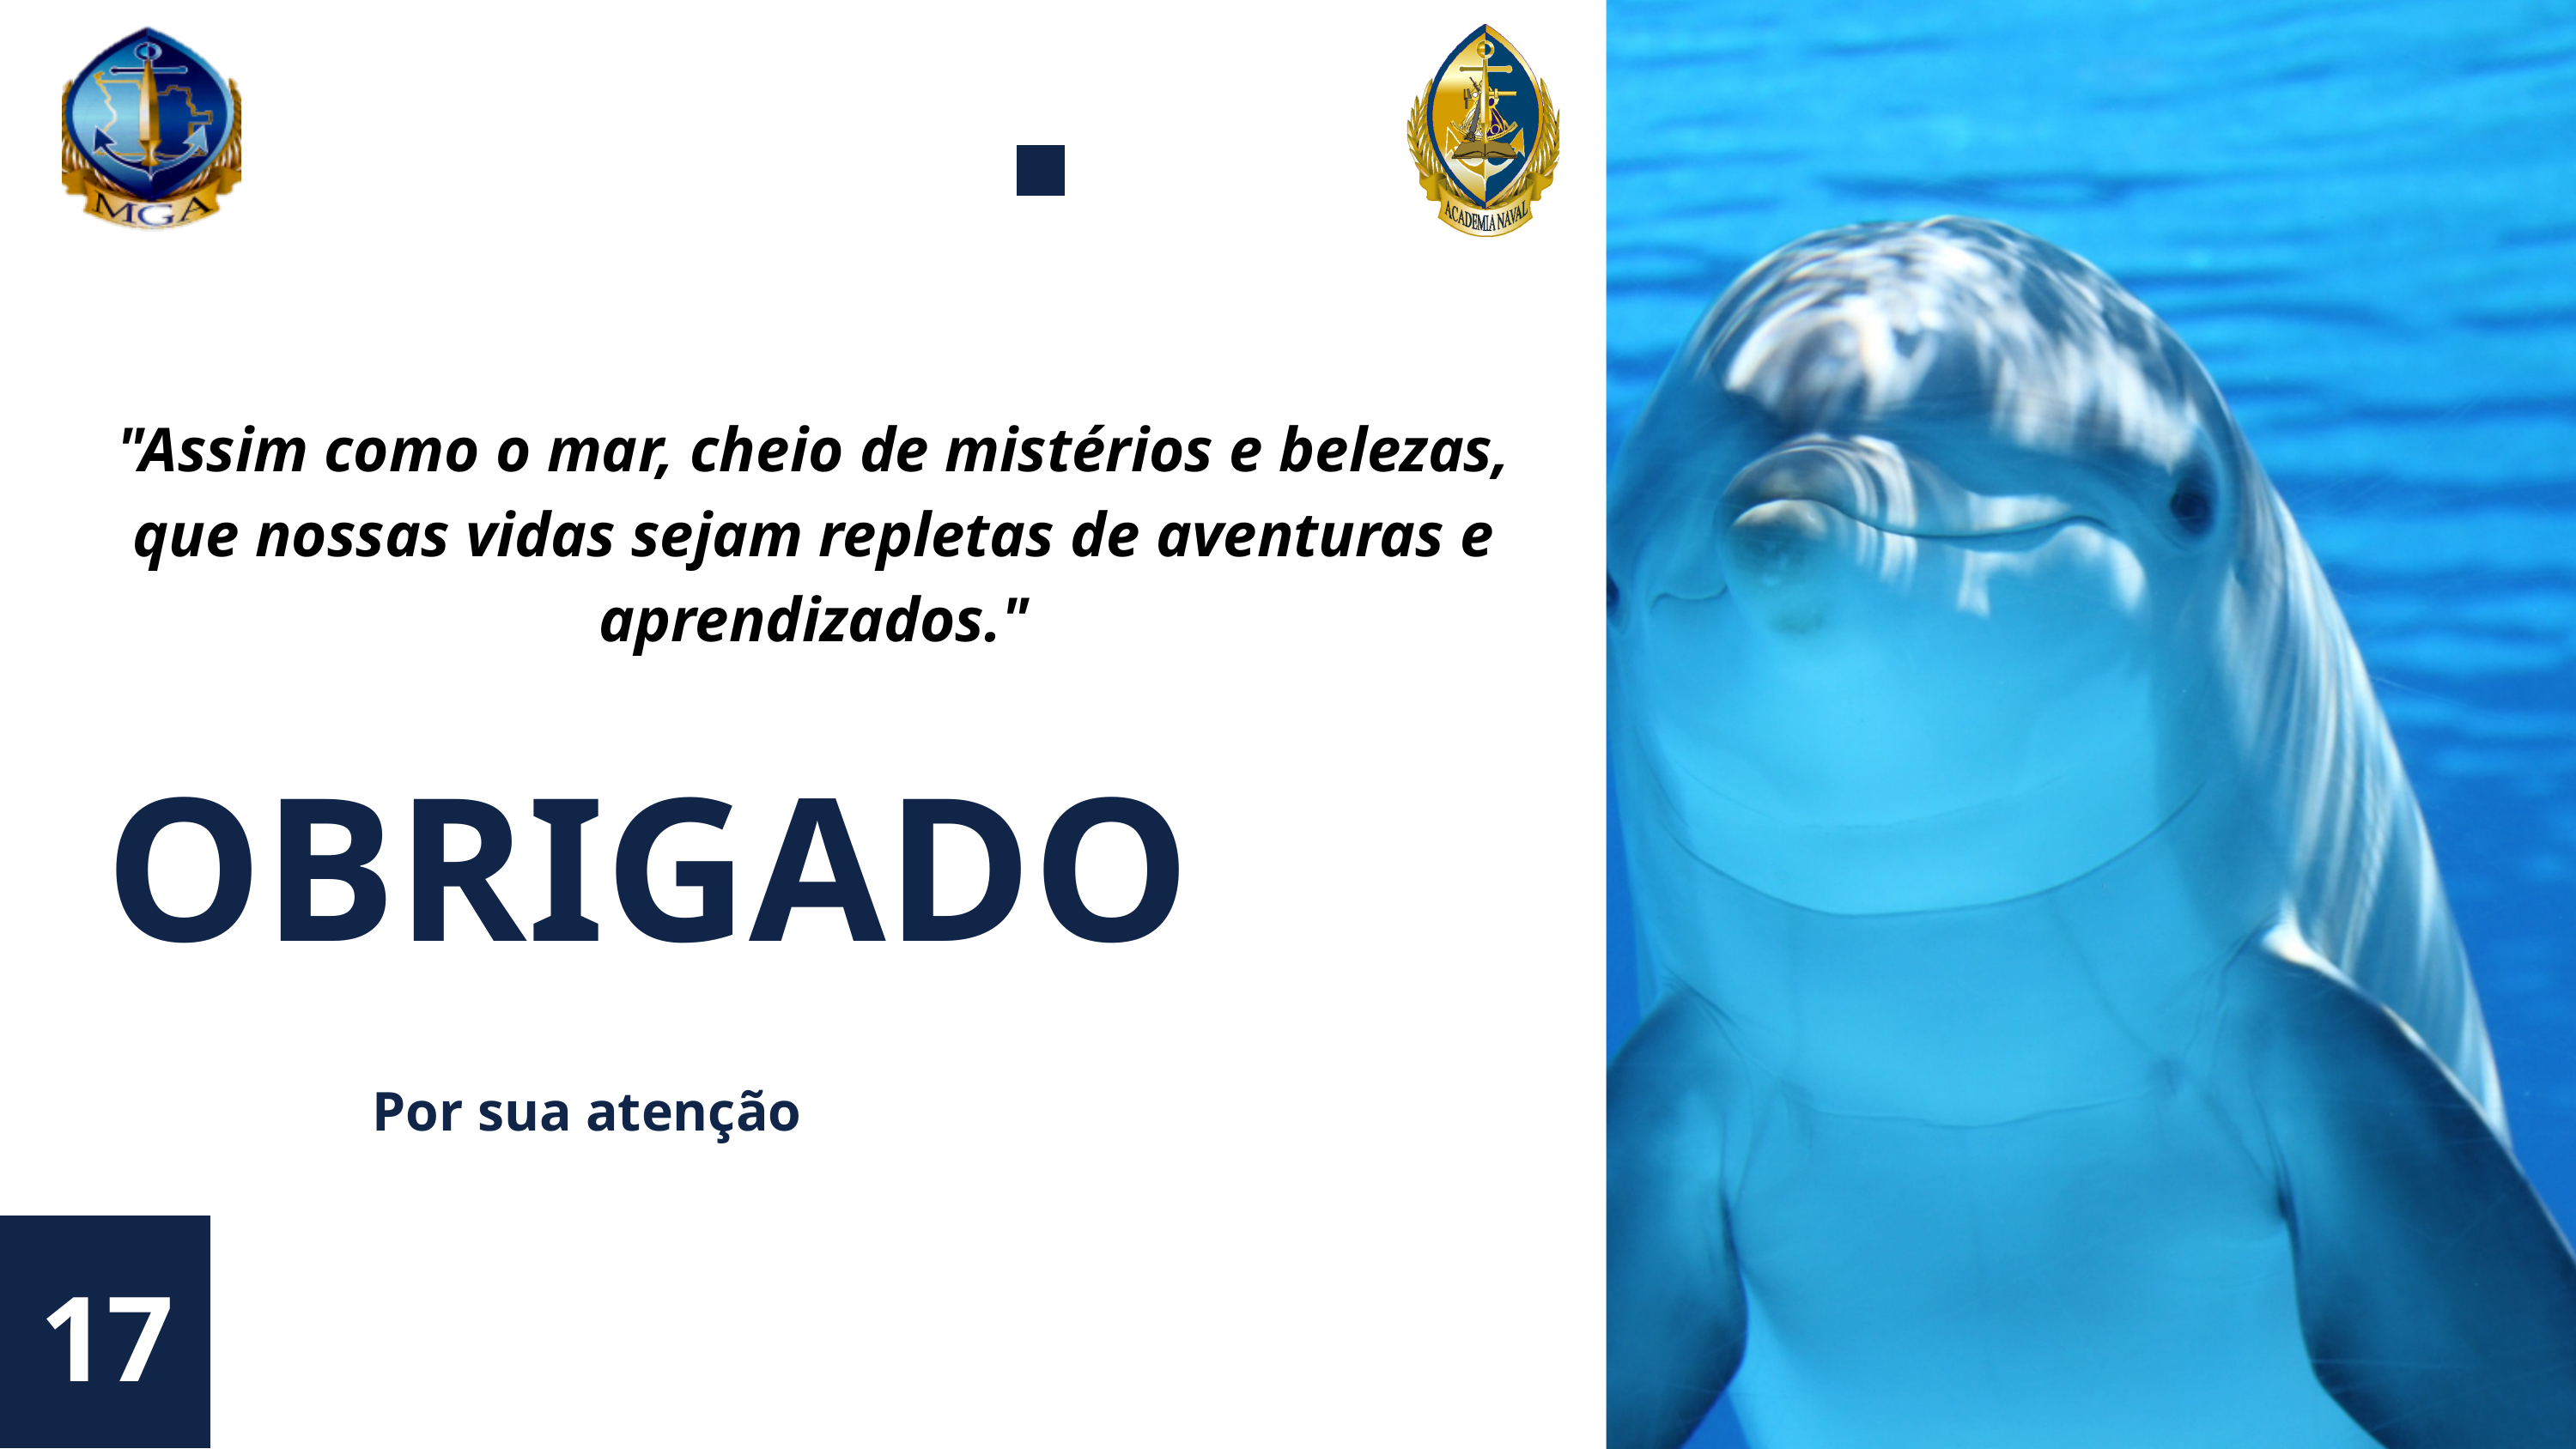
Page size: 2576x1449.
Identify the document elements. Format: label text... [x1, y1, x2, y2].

text_box [1400, 23, 1560, 238]
text_box OBRIGADO [105, 772, 1261, 981]
text_box Por sua atenção [372, 1066, 907, 1143]
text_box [0, 1215, 210, 1449]
text_box "Assim como o mar, cheio de mistérios e belezas, que nossas vidas sejam repletas de aventuras e aprendizados." [105, 398, 1523, 654]
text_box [1017, 144, 1066, 197]
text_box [1606, 0, 2576, 1449]
text_box [62, 23, 242, 238]
